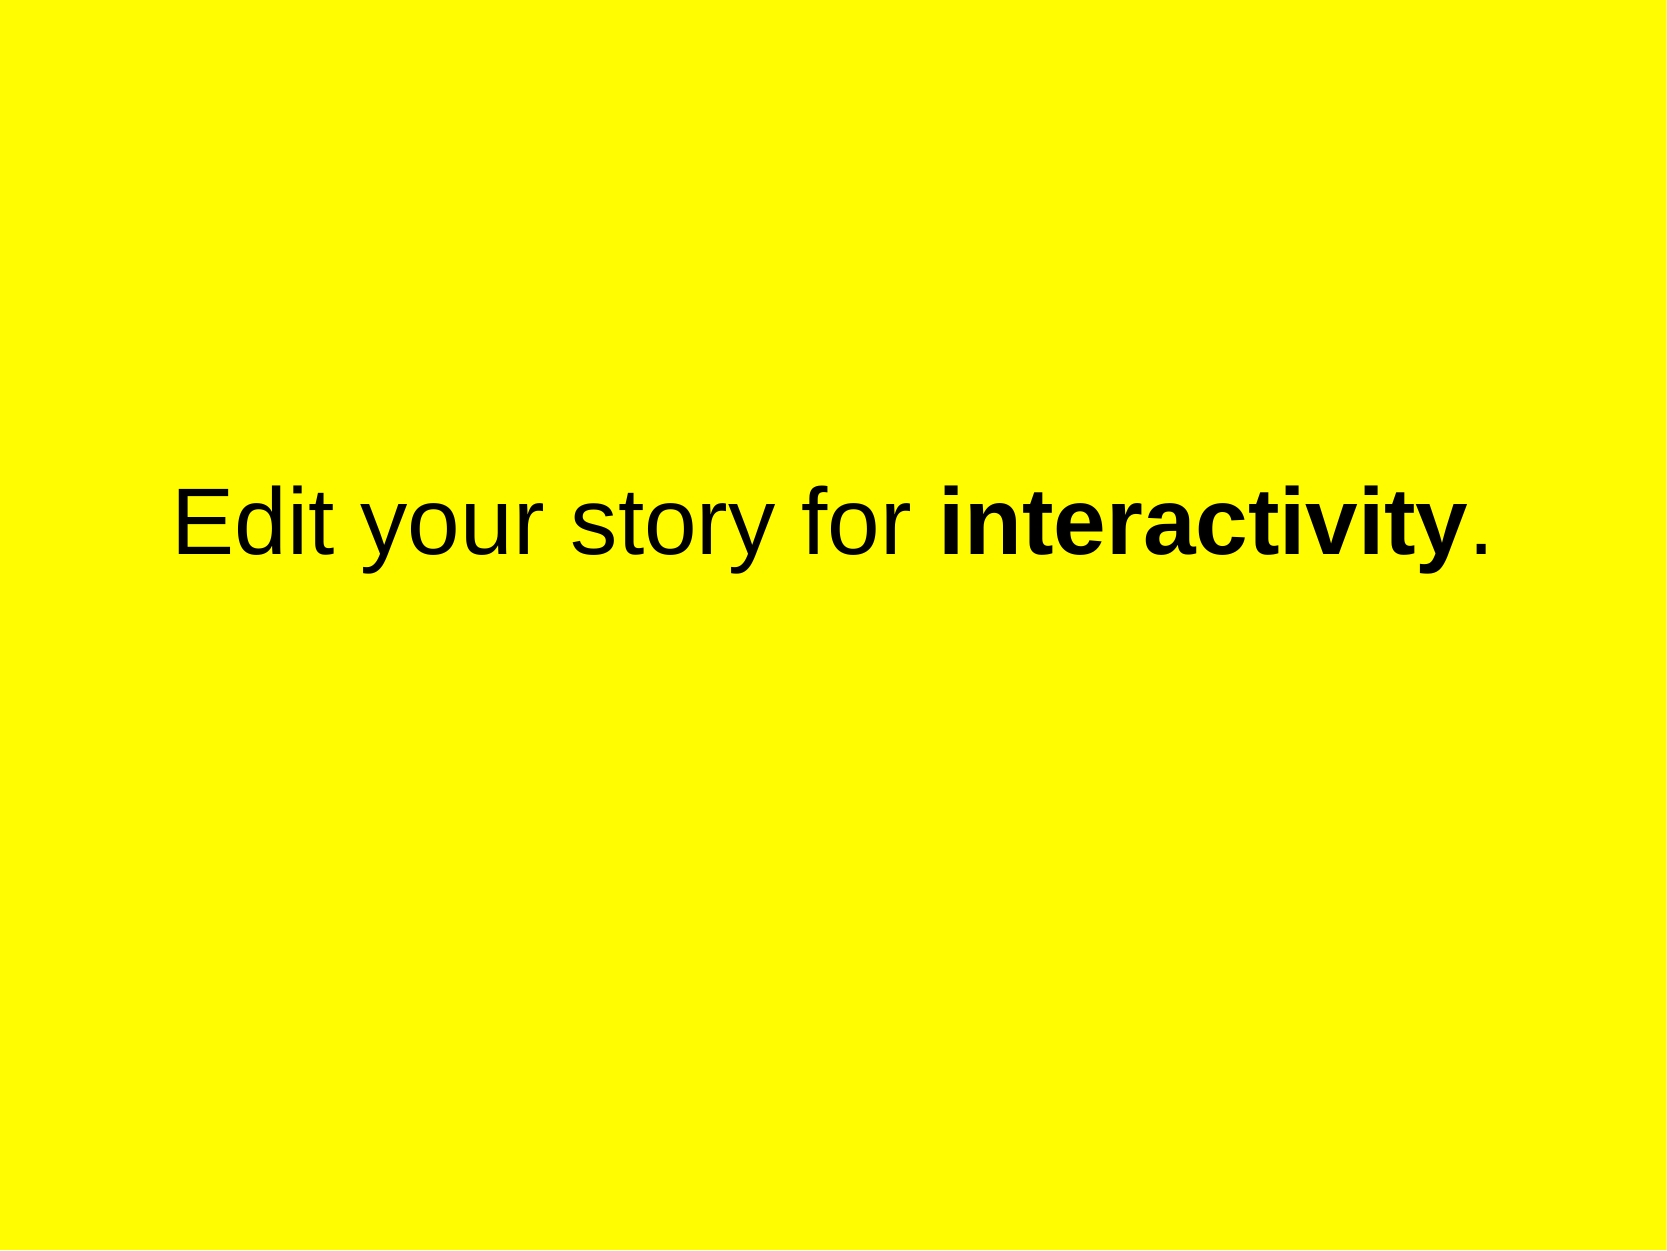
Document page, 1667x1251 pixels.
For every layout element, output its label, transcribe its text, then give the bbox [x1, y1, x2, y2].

title Edit your story for interactivity. [132, 396, 1535, 648]
